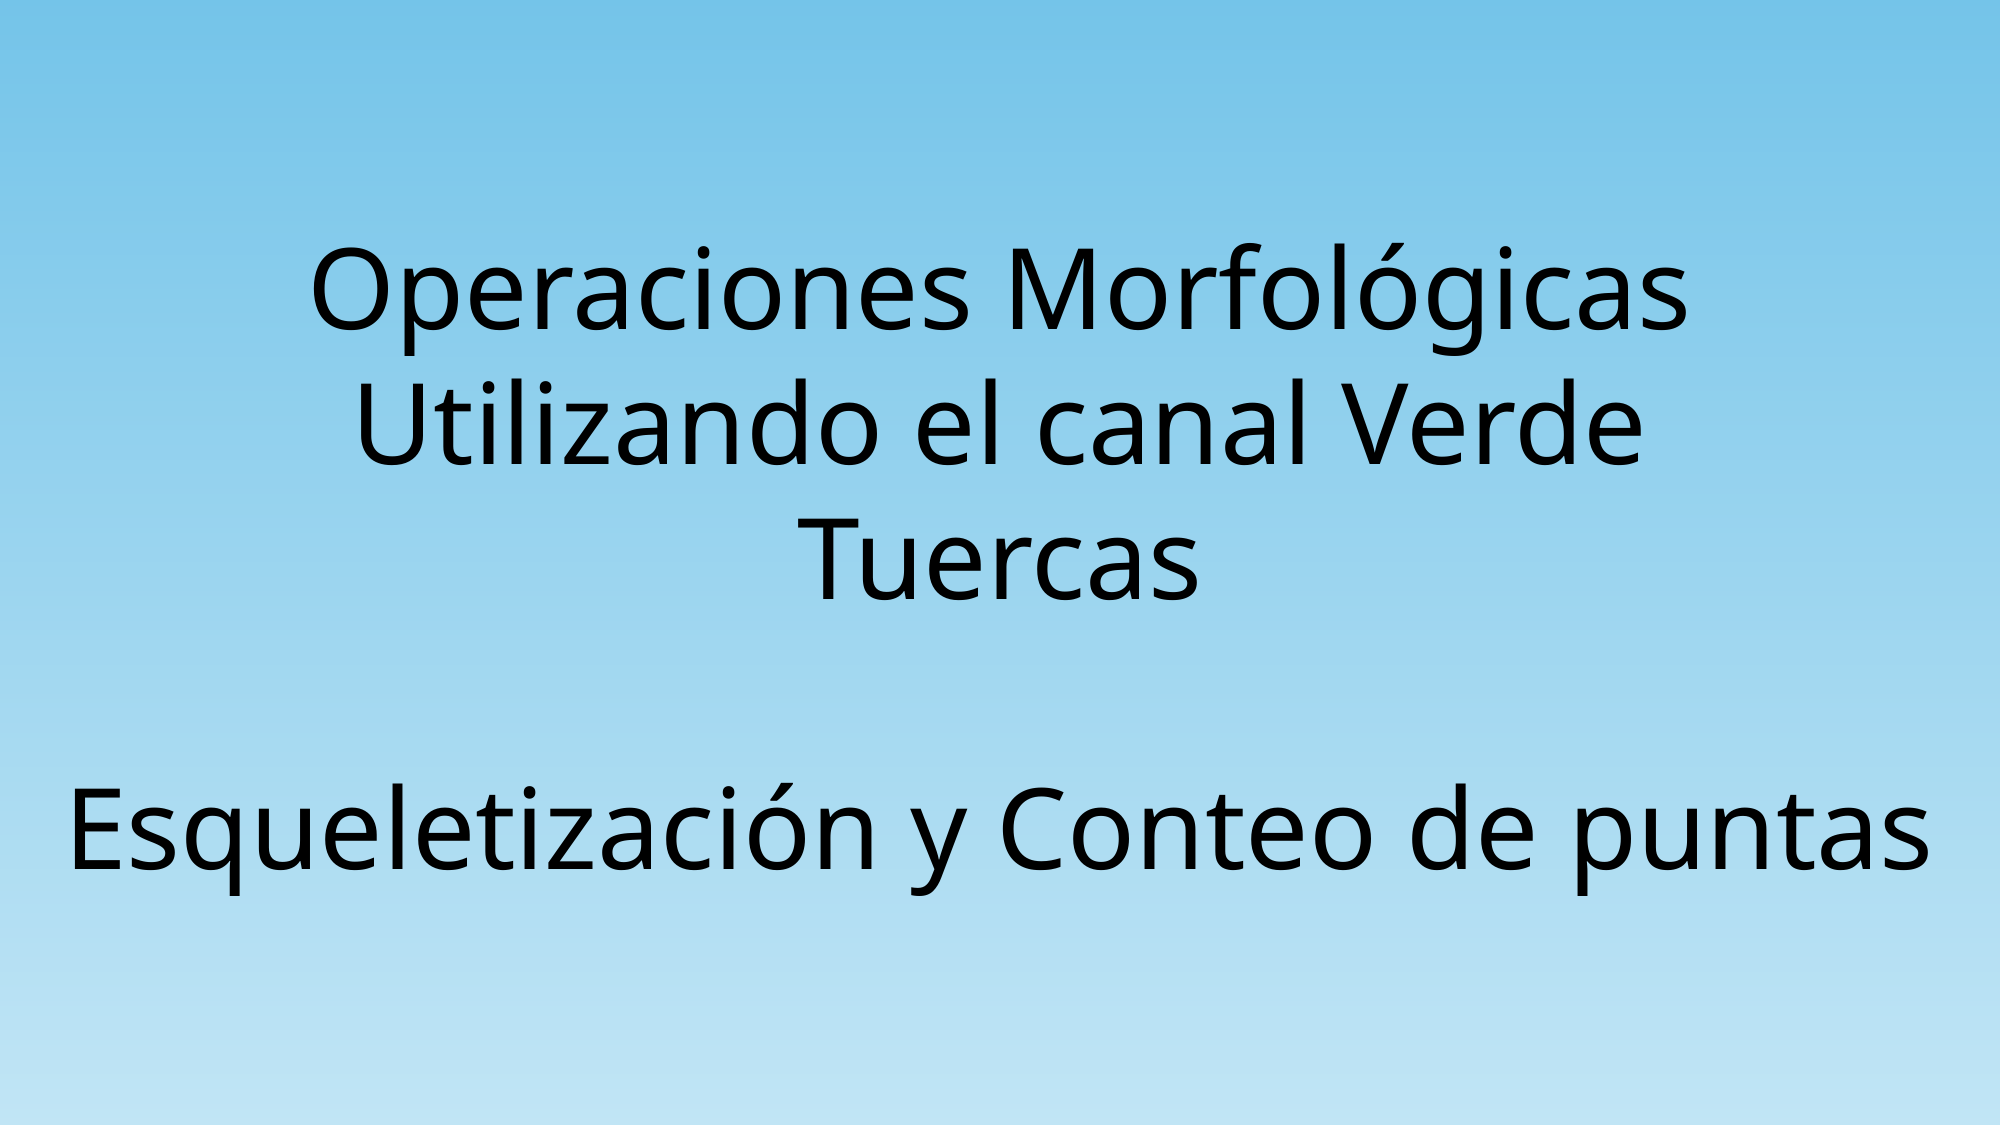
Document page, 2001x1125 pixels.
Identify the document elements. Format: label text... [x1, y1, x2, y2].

text_box Operaciones Morfológicas Utilizando el canal Verde Tuercas Esqueletización y Conteo de puntas [49, 209, 1951, 900]
